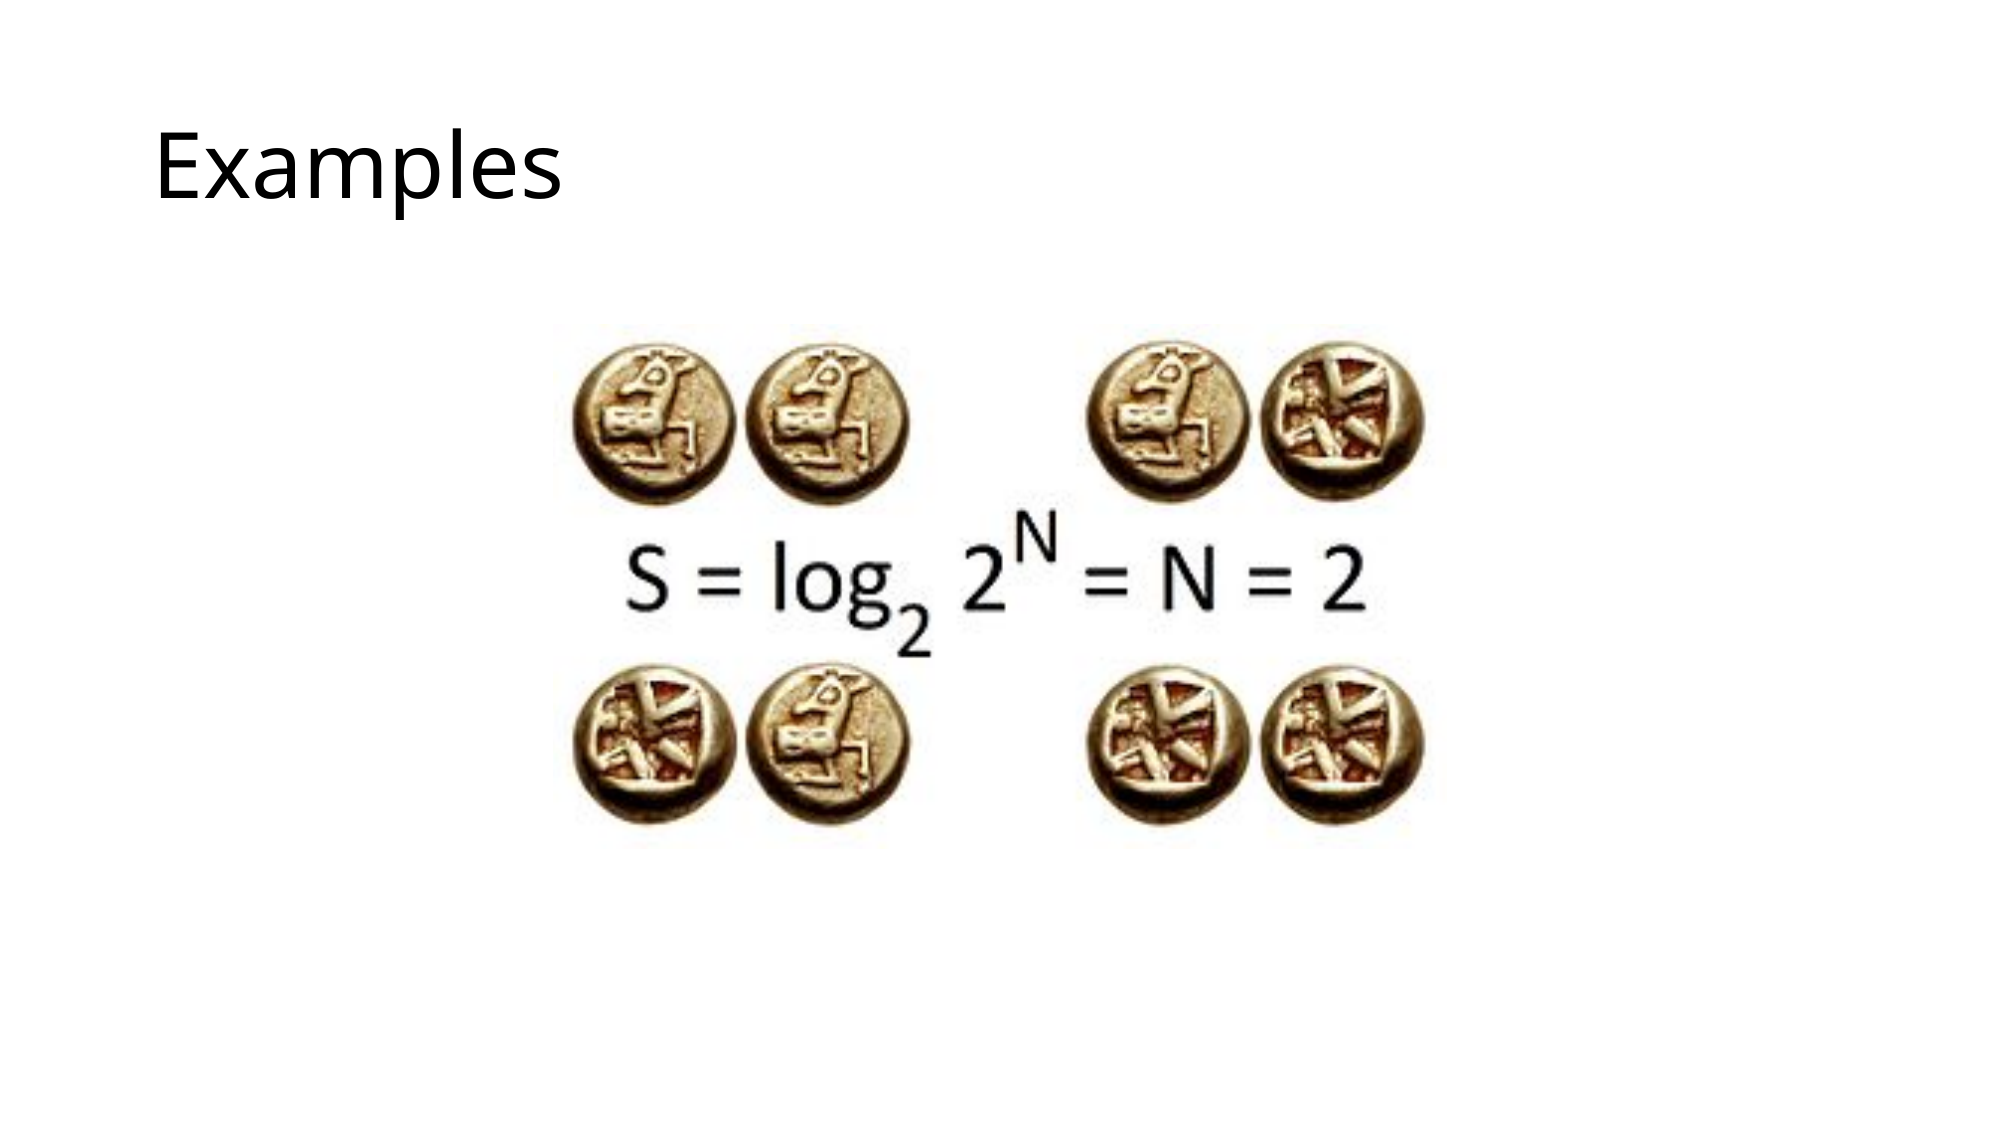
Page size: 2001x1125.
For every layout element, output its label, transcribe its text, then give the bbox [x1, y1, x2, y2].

picture [553, 324, 1447, 849]
title Examples [137, 59, 1863, 278]
